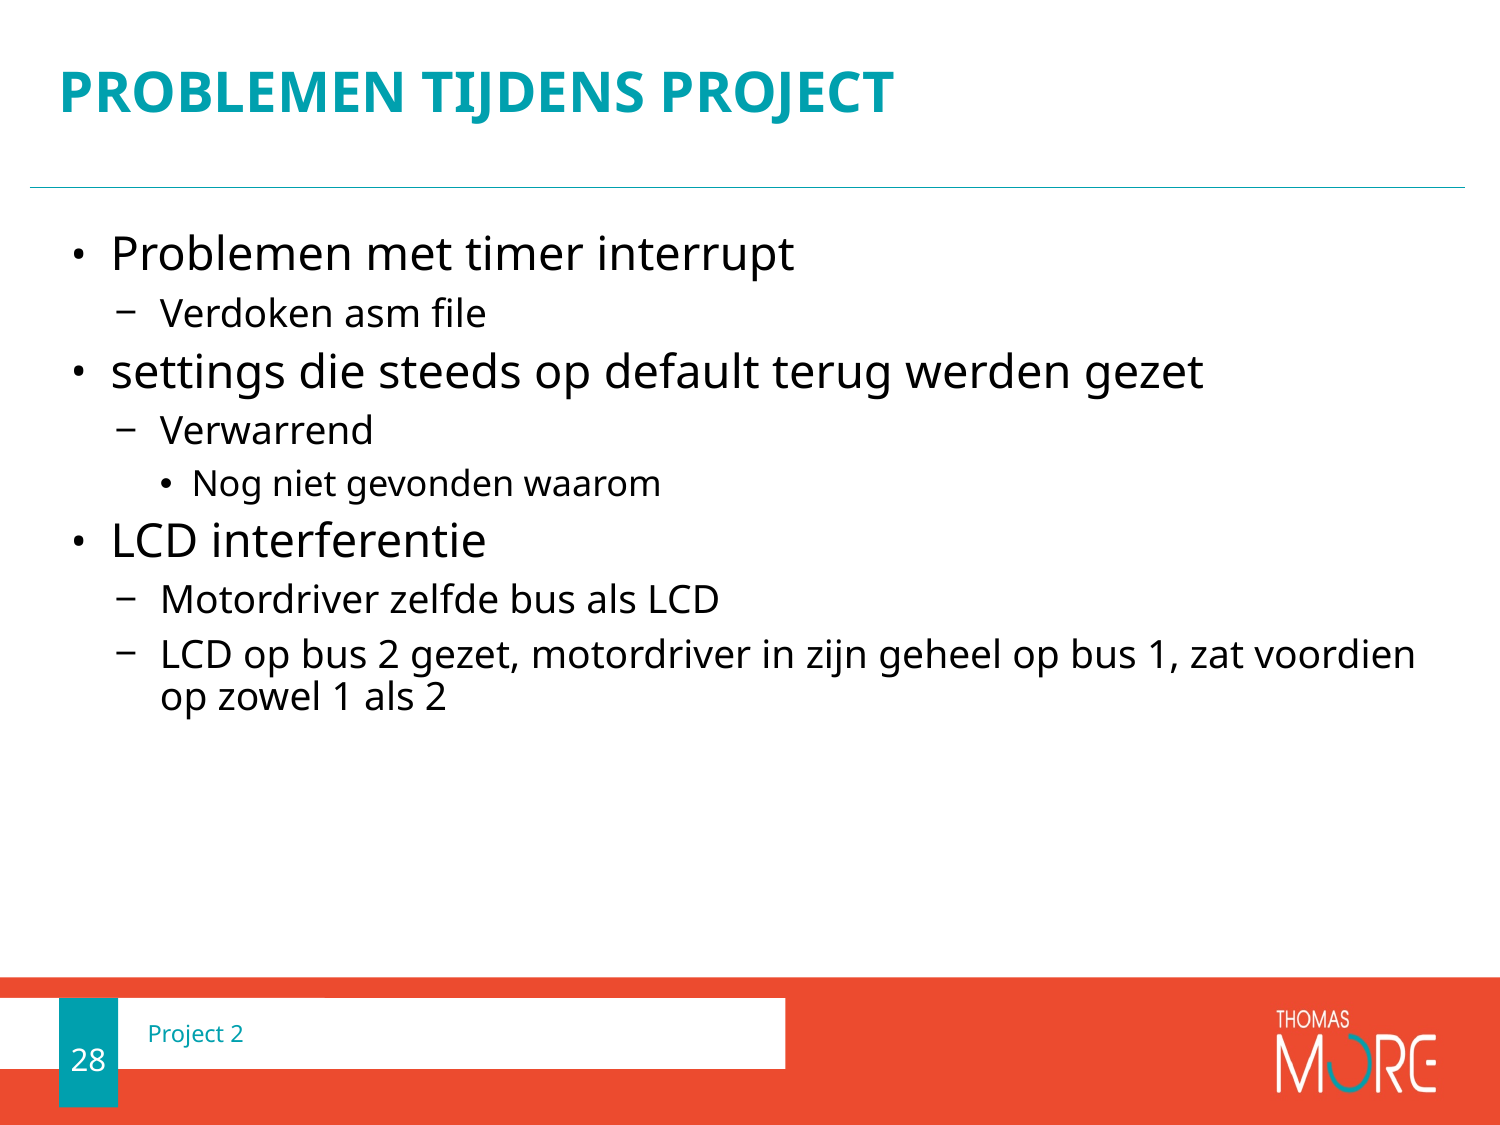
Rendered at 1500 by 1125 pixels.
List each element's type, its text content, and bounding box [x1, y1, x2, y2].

list Problemen met timer interrupt Verdoken asm file settings die steeds op default terug werden gezet Verwarrend Nog niet gevonden waarom LCD interferentie Motordriver zelfde bus als LCD LCD op bus 2 gezet, motordriver in zijn geheel op bus 1, zat voordien op zowel 1 als 2 [0, 188, 1500, 916]
slide_number 28 [59, 998, 119, 1108]
title Problemen tijdens project [0, 0, 1500, 188]
picture [1254, 980, 1458, 1122]
footer Project 2 [123, 998, 786, 1069]
